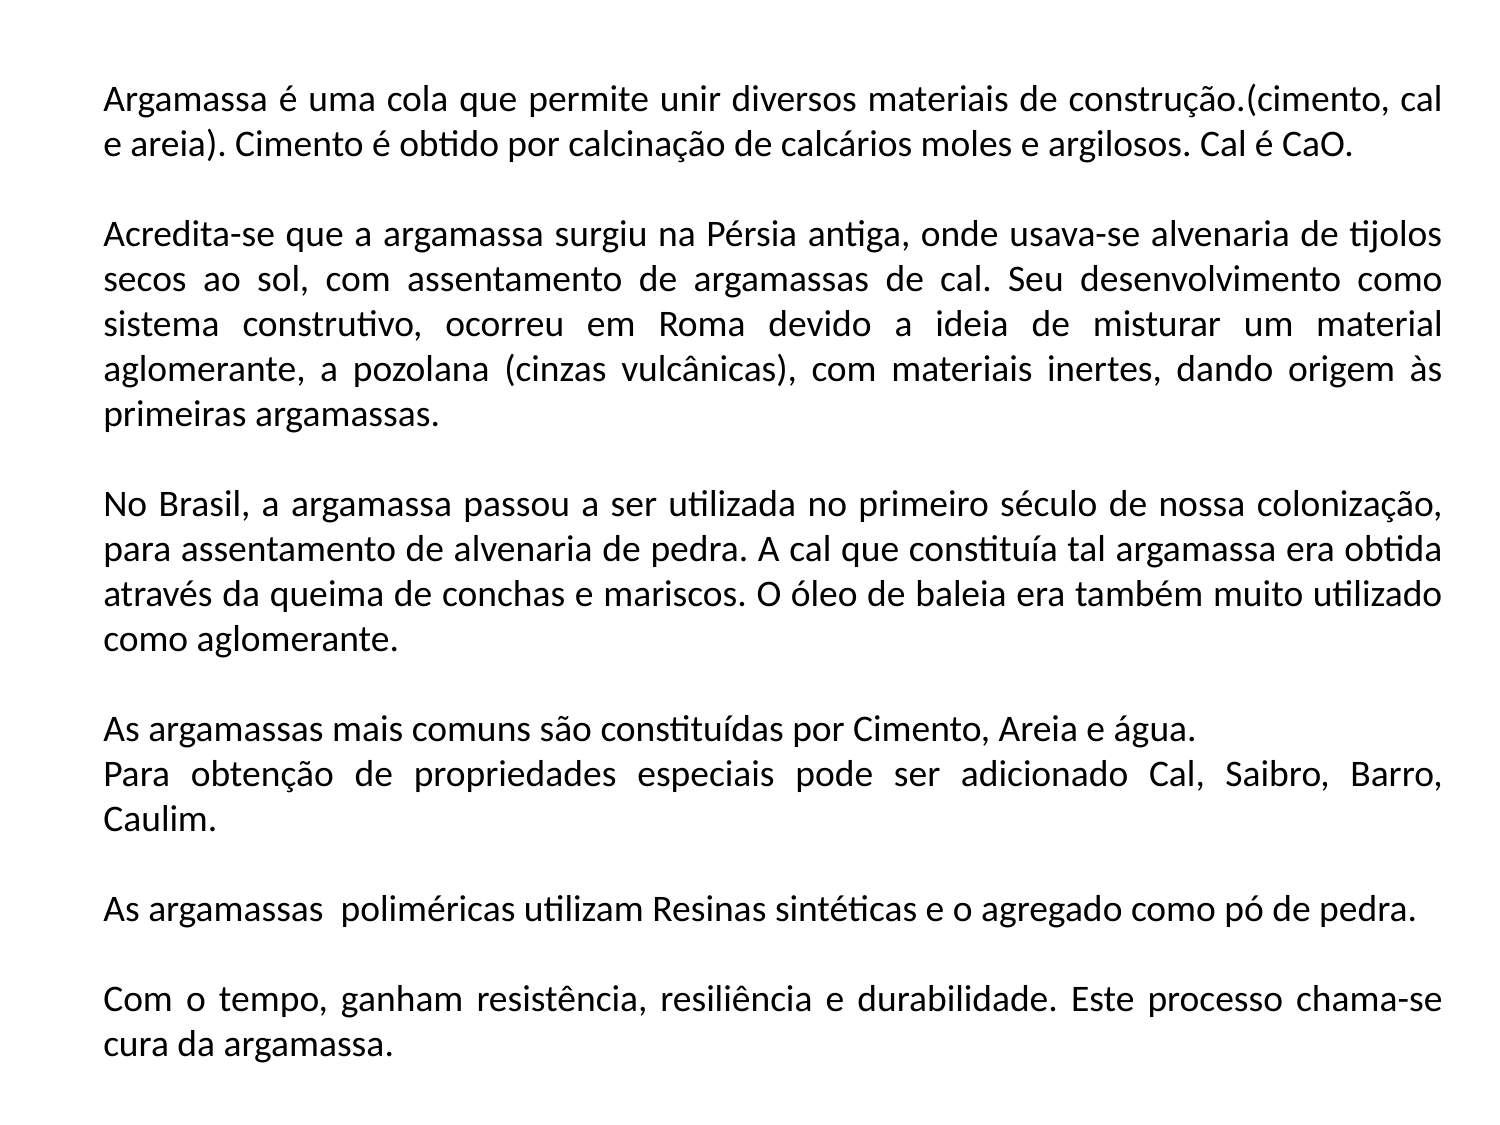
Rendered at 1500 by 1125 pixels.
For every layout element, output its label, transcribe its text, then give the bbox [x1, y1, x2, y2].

text_box Argamassa é uma cola que permite unir diversos materiais de construção.(cimento, cal e areia). Cimento é obtido por calcinação de calcários moles e argilosos. Cal é CaO. Acredita-se que a argamassa surgiu na Pérsia antiga, onde usava-se alvenaria de tijolos secos ao sol, com assentamento de argamassas de cal. Seu desenvolvimento como sistema construtivo, ocorreu em Roma devido a ideia de misturar um material aglomerante, a pozolana (cinzas vulcânicas), com materiais inertes, dando origem às primeiras argamassas. No Brasil, a argamassa passou a ser utilizada no primeiro século de nossa colonização, para assentamento de alvenaria de pedra. A cal que constituía tal argamassa era obtida através da queima de conchas e mariscos. O óleo de baleia era também muito utilizado como aglomerante. As argamassas mais comuns são constituídas por Cimento, Areia e água. Para obtenção de propriedades especiais pode ser adicionado Cal, Saibro, Barro, Caulim. As argamassas poliméricas utilizam Resinas sintéticas e o agregado como pó de pedra. Com o tempo, ganham resistência, resiliência e durabilidade. Este processo chama-se cura da argamassa. [88, 66, 1459, 1072]
